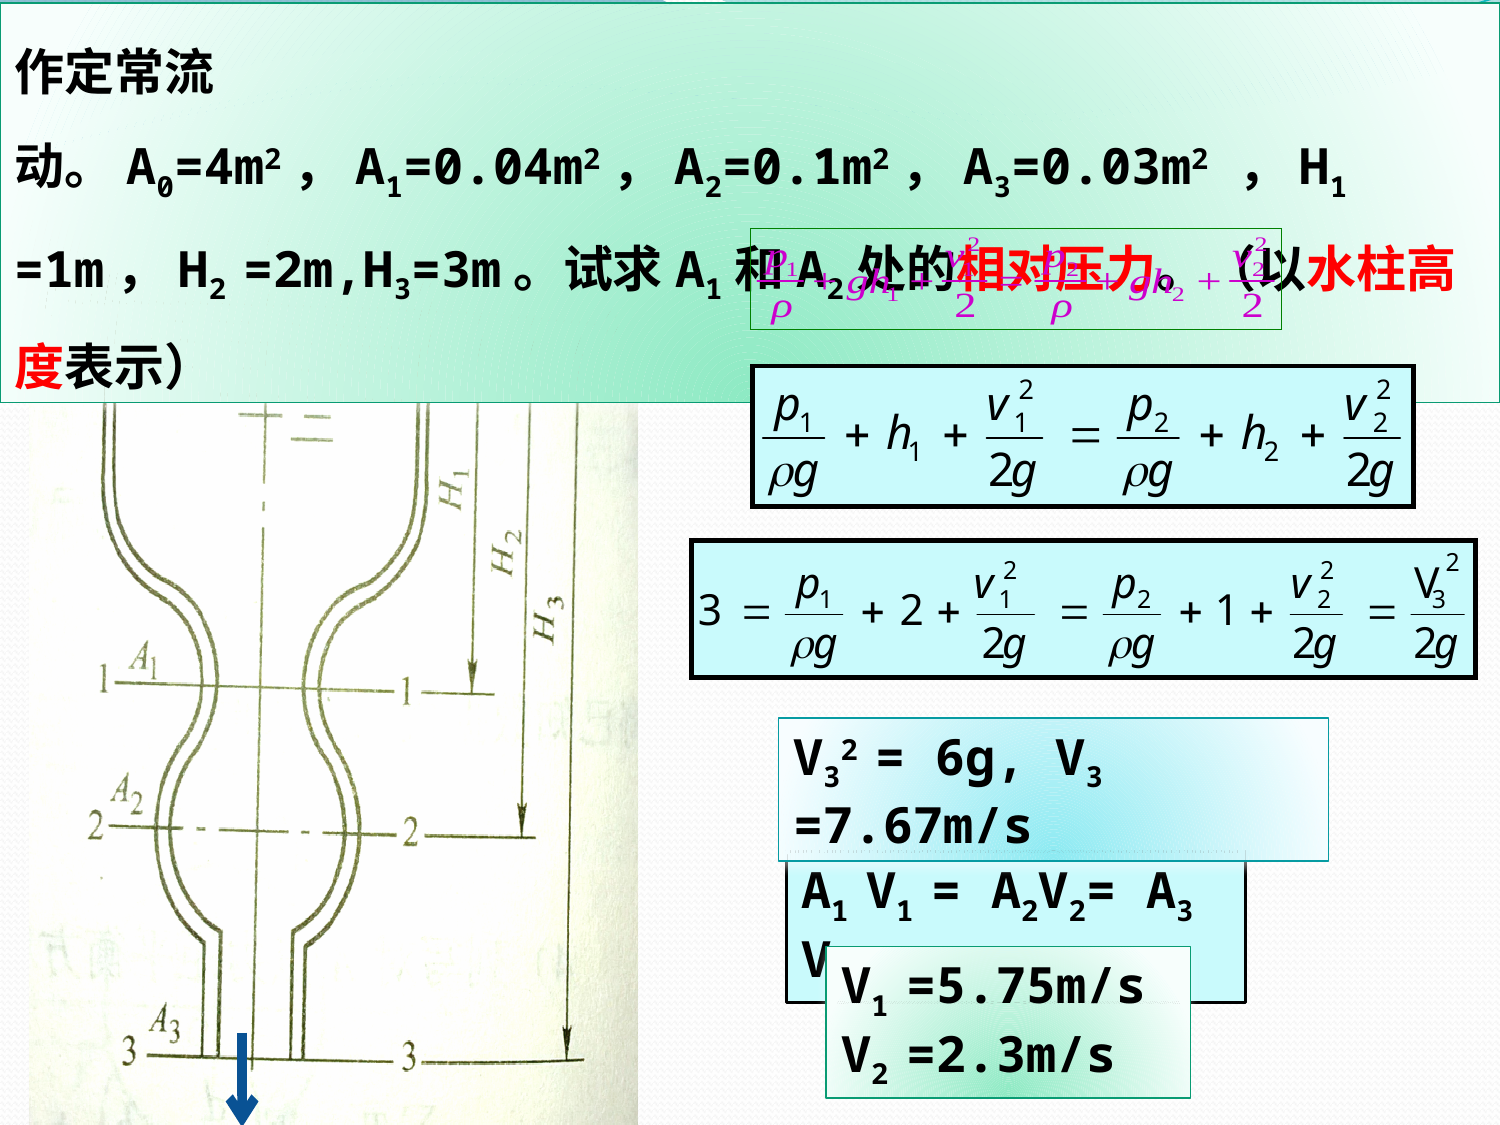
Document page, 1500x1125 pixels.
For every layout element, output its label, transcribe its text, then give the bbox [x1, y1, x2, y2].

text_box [743, 230, 1286, 342]
text_box 能量守恒 [1191, 950, 1195, 1003]
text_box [693, 542, 1474, 676]
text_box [23, 221, 29, 403]
text_box 能量守恒 [820, 948, 825, 1003]
text_box V32 = 6g, V3 =7.67m/s [778, 717, 1329, 862]
text_box V1 =5.75m/s V2 =2.3m/s [825, 946, 1191, 1099]
text_box 作定常流动。A0=4m2，A1=0.04m2，A2=0.1m2，A3=0.03m2 ，H1 =1m，H2 =2m,H3=3m。试求A1和A2处的相对压力。（以水柱高度表示） [0, 2, 1500, 403]
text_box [749, 227, 1282, 330]
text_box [754, 368, 1412, 505]
text_box A1 V1 = A2V2= A3 V3 [786, 875, 1246, 1003]
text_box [638, 223, 642, 403]
picture [29, 219, 638, 1125]
